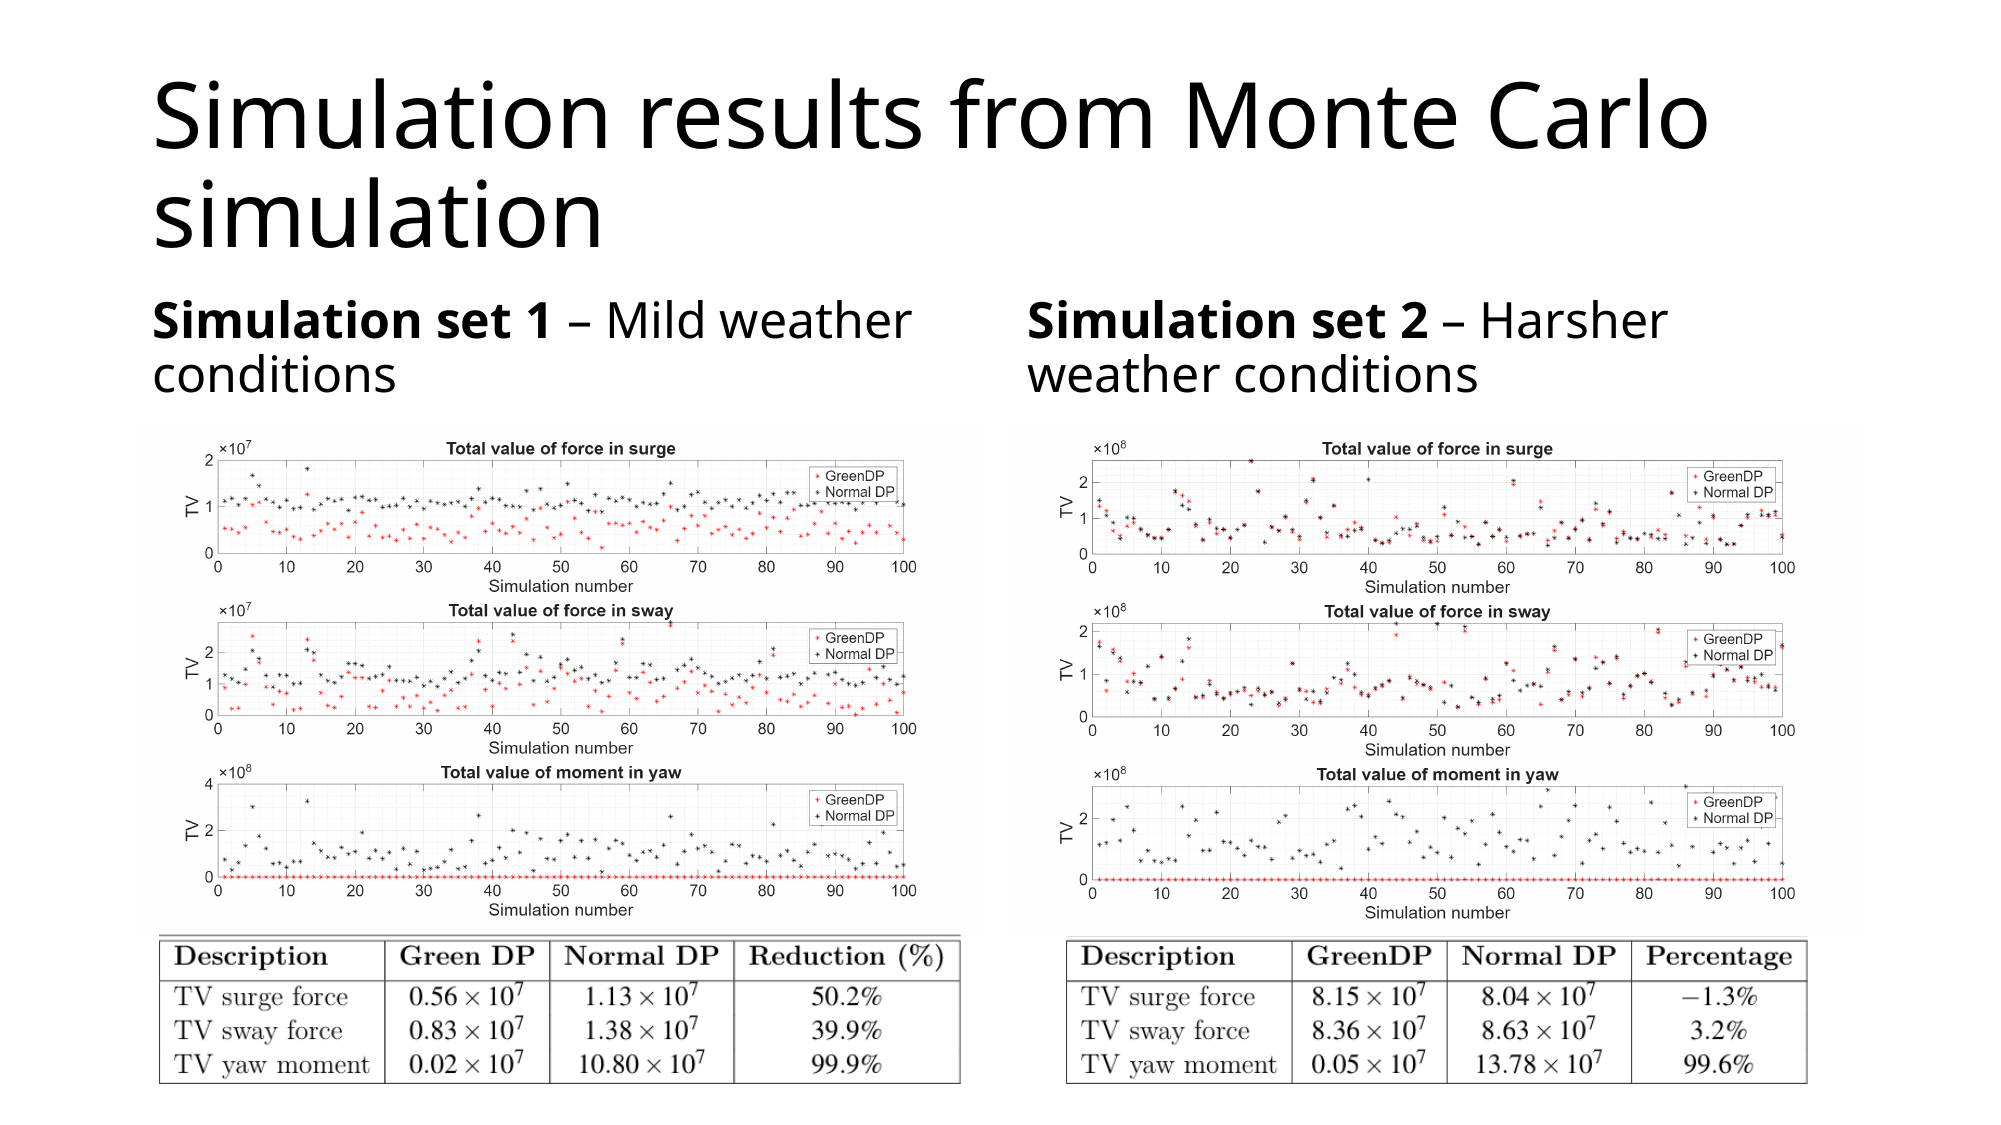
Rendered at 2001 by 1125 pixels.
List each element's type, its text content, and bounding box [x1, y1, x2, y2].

title Simulation results from Monte Carlo simulation [137, 59, 1863, 278]
picture [1065, 936, 1810, 1084]
list Simulation set 1 – Mild weather conditions [137, 275, 984, 411]
picture [158, 934, 962, 1084]
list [1011, 422, 1863, 936]
list Simulation set 2 – Harsher weather conditions [1012, 275, 1863, 411]
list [137, 422, 985, 934]
